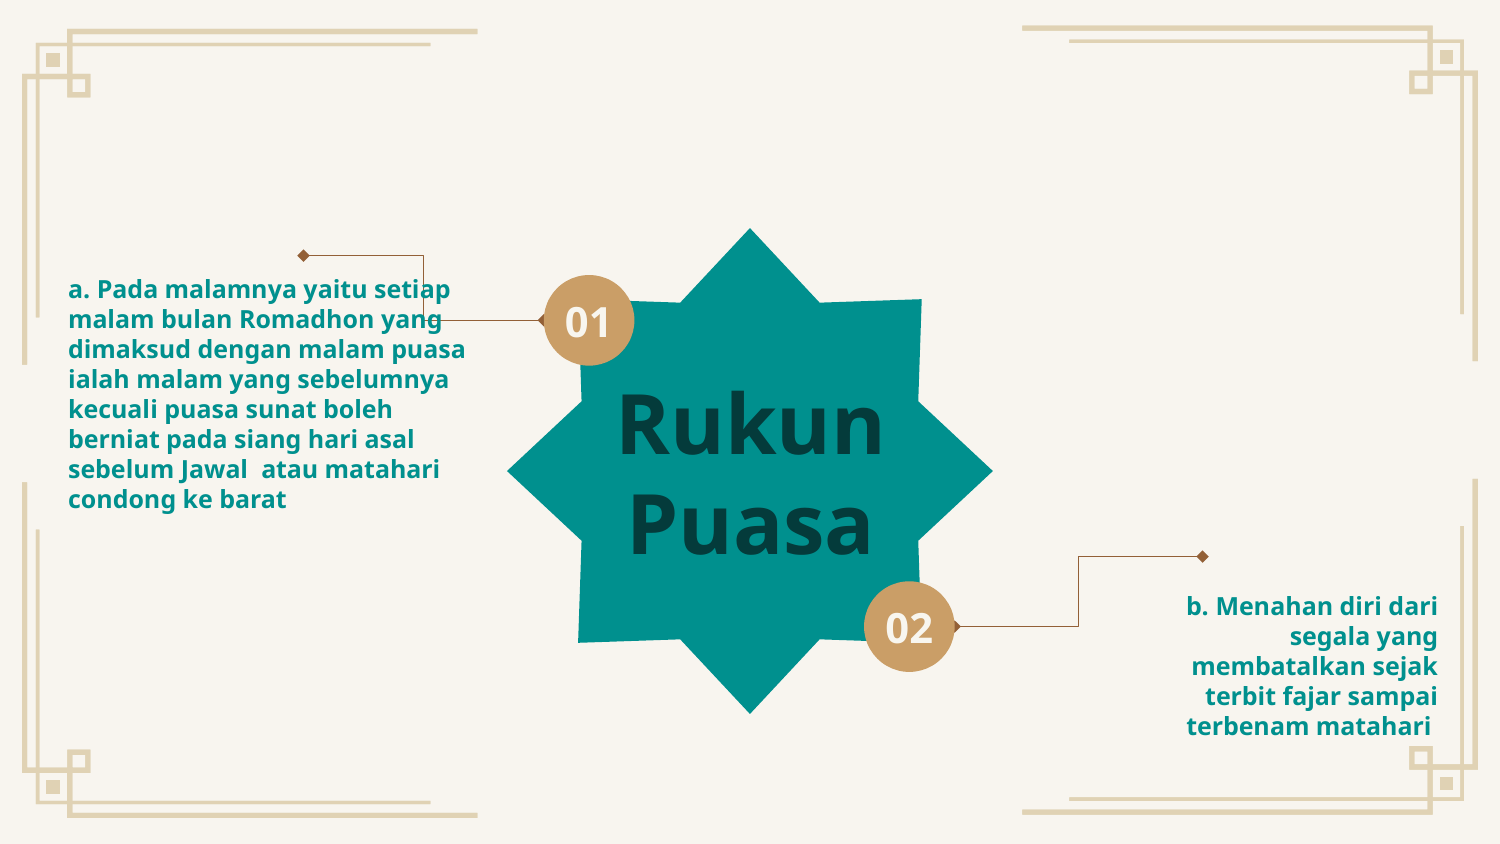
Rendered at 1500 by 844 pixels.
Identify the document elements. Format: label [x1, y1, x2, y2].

text_box [954, 556, 1203, 627]
text_box [303, 255, 544, 321]
text_box [21, 25, 1479, 819]
